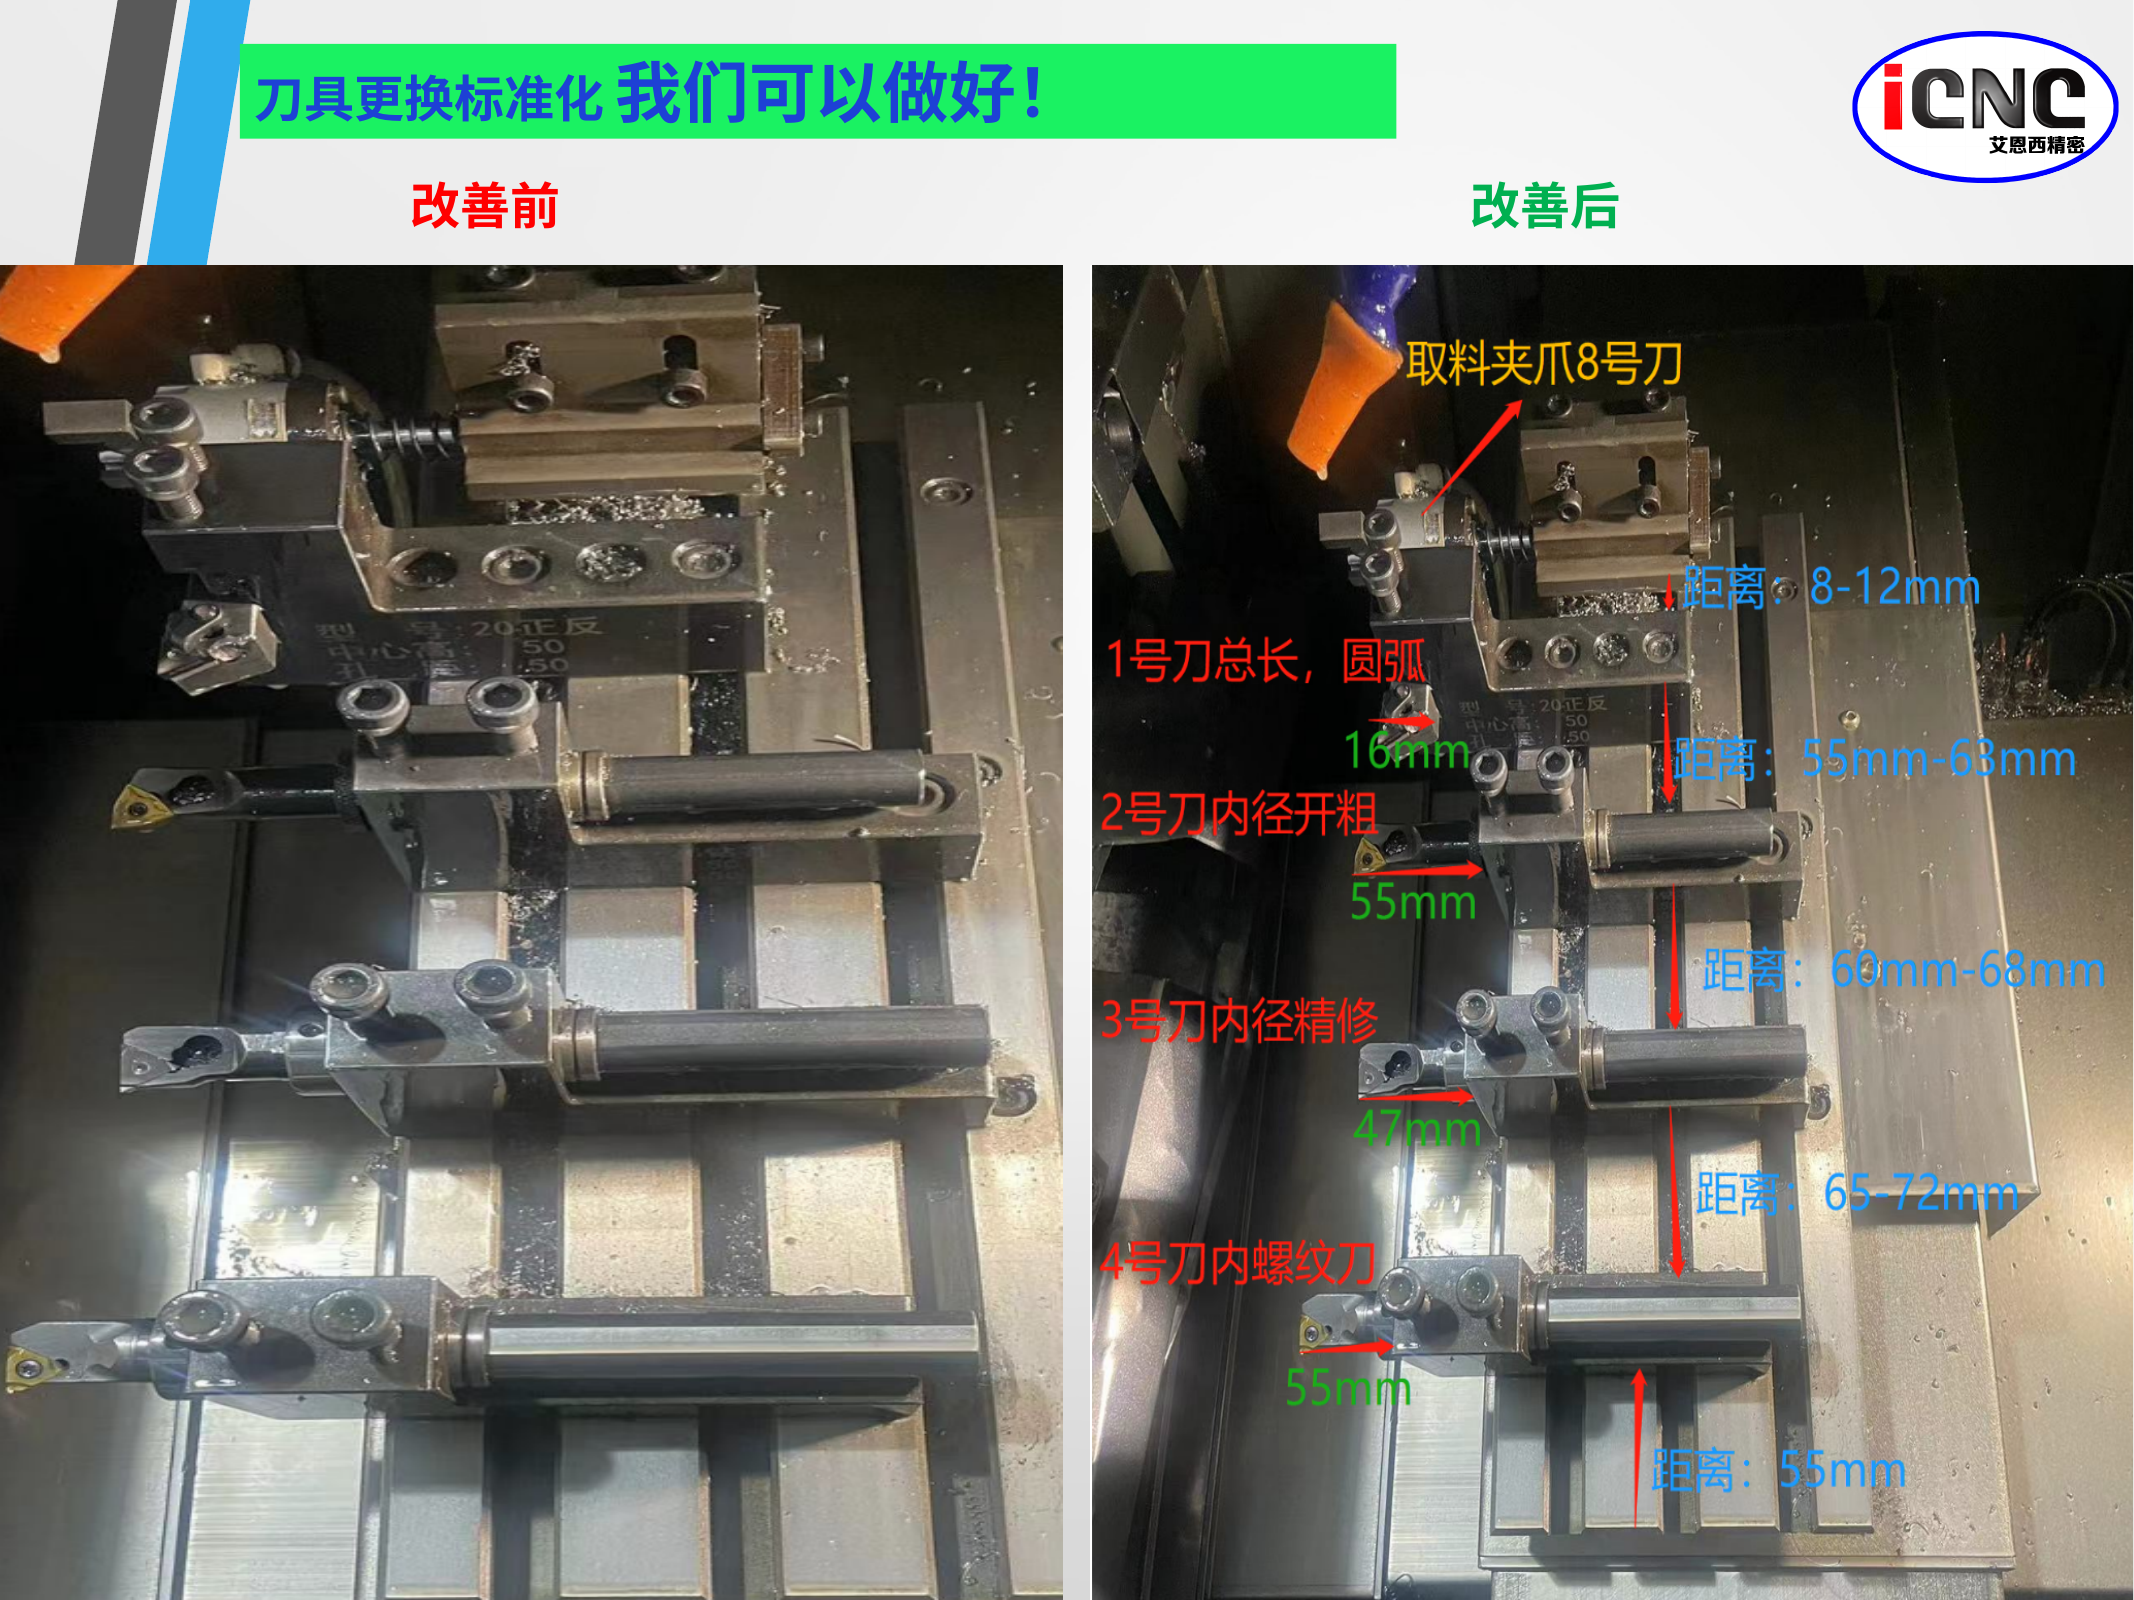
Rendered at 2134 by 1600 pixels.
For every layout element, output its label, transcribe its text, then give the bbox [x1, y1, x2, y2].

text_box 改善前 [287, 166, 685, 242]
text_box 刀具更换标准化 我们可以做好！ [239, 43, 1397, 139]
picture [1847, 29, 2124, 185]
picture [0, 265, 1063, 1600]
text_box 改善后 [1338, 166, 1752, 242]
picture [1089, 265, 2134, 1600]
